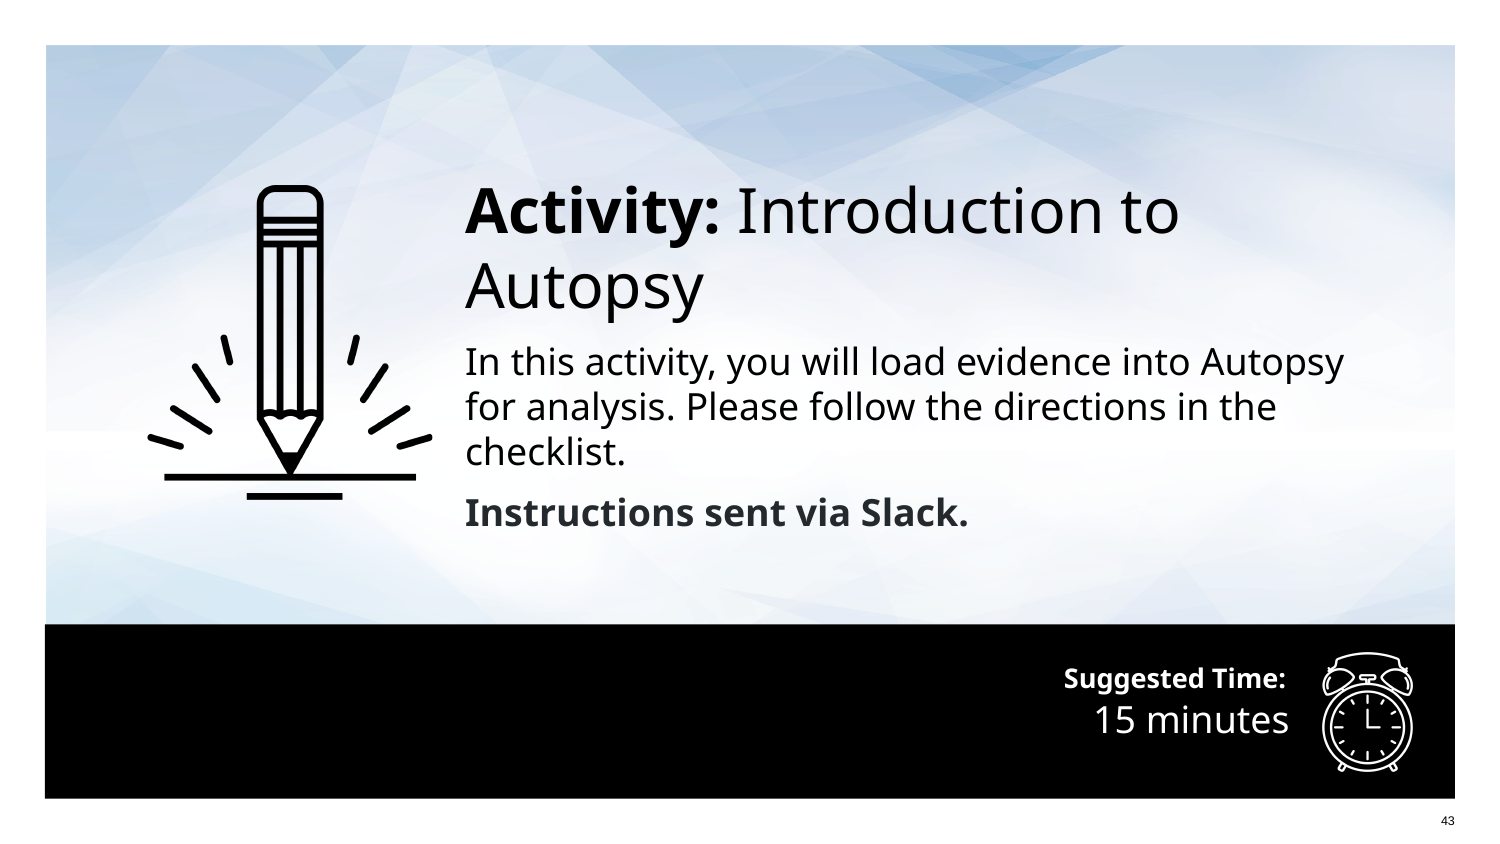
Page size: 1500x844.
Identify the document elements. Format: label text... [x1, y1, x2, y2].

title 15 minutes [0, 694, 1455, 799]
slide_number 43 [1412, 813, 1455, 831]
title Activity: Introduction to Autopsy In this activity, you will load evidence into Autopsy for analysis. Please follow the directions in the checklist. Instructions sent via Slack. [44, 171, 1455, 625]
picture [45, 46, 1455, 171]
picture [1322, 652, 1413, 694]
